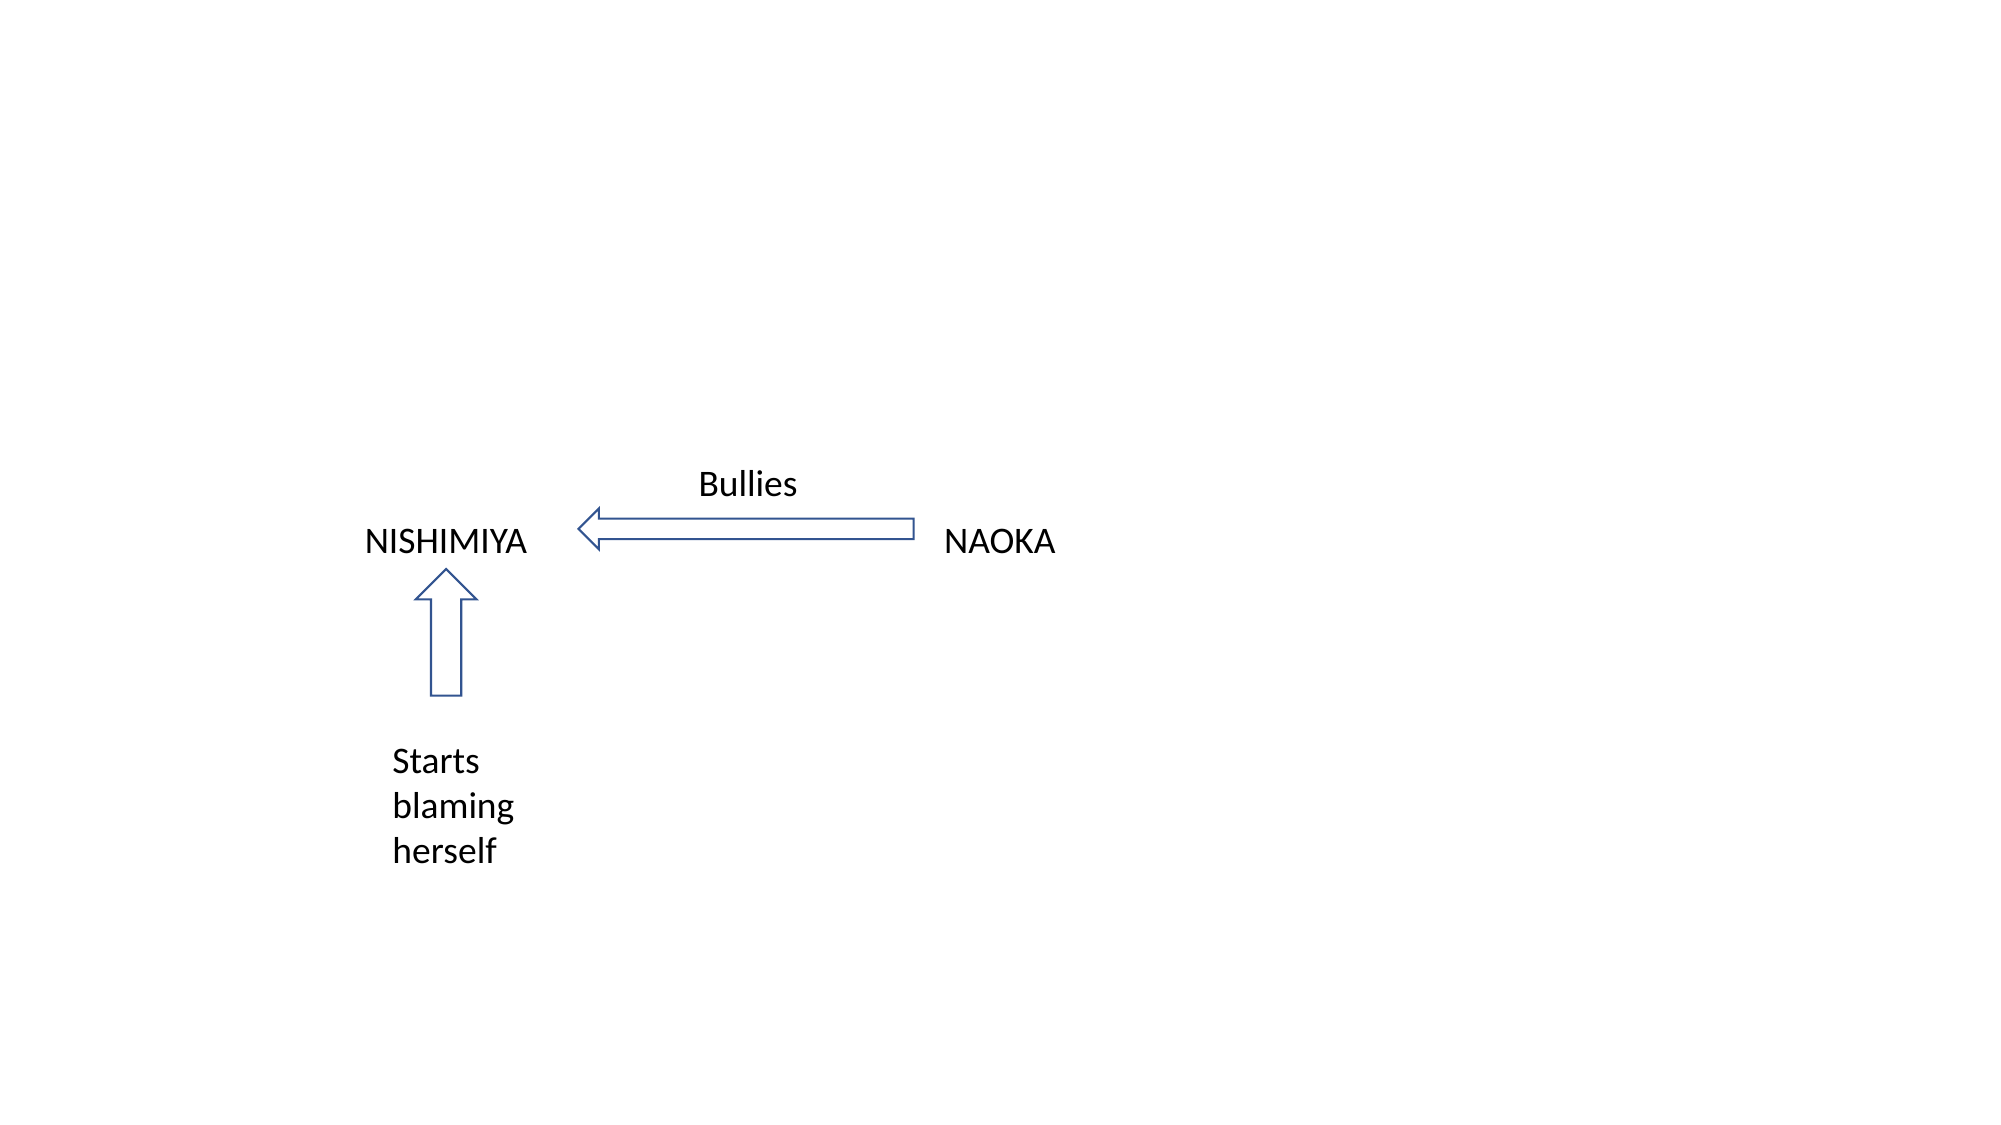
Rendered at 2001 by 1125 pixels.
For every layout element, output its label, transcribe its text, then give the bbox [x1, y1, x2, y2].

text_box NISHIMIYA [266, 508, 626, 569]
text_box [577, 505, 915, 552]
text_box Bullies [683, 451, 821, 512]
text_box Starts blaming herself [377, 728, 544, 879]
text_box [413, 567, 479, 697]
text_box NAOKA [820, 508, 1180, 569]
